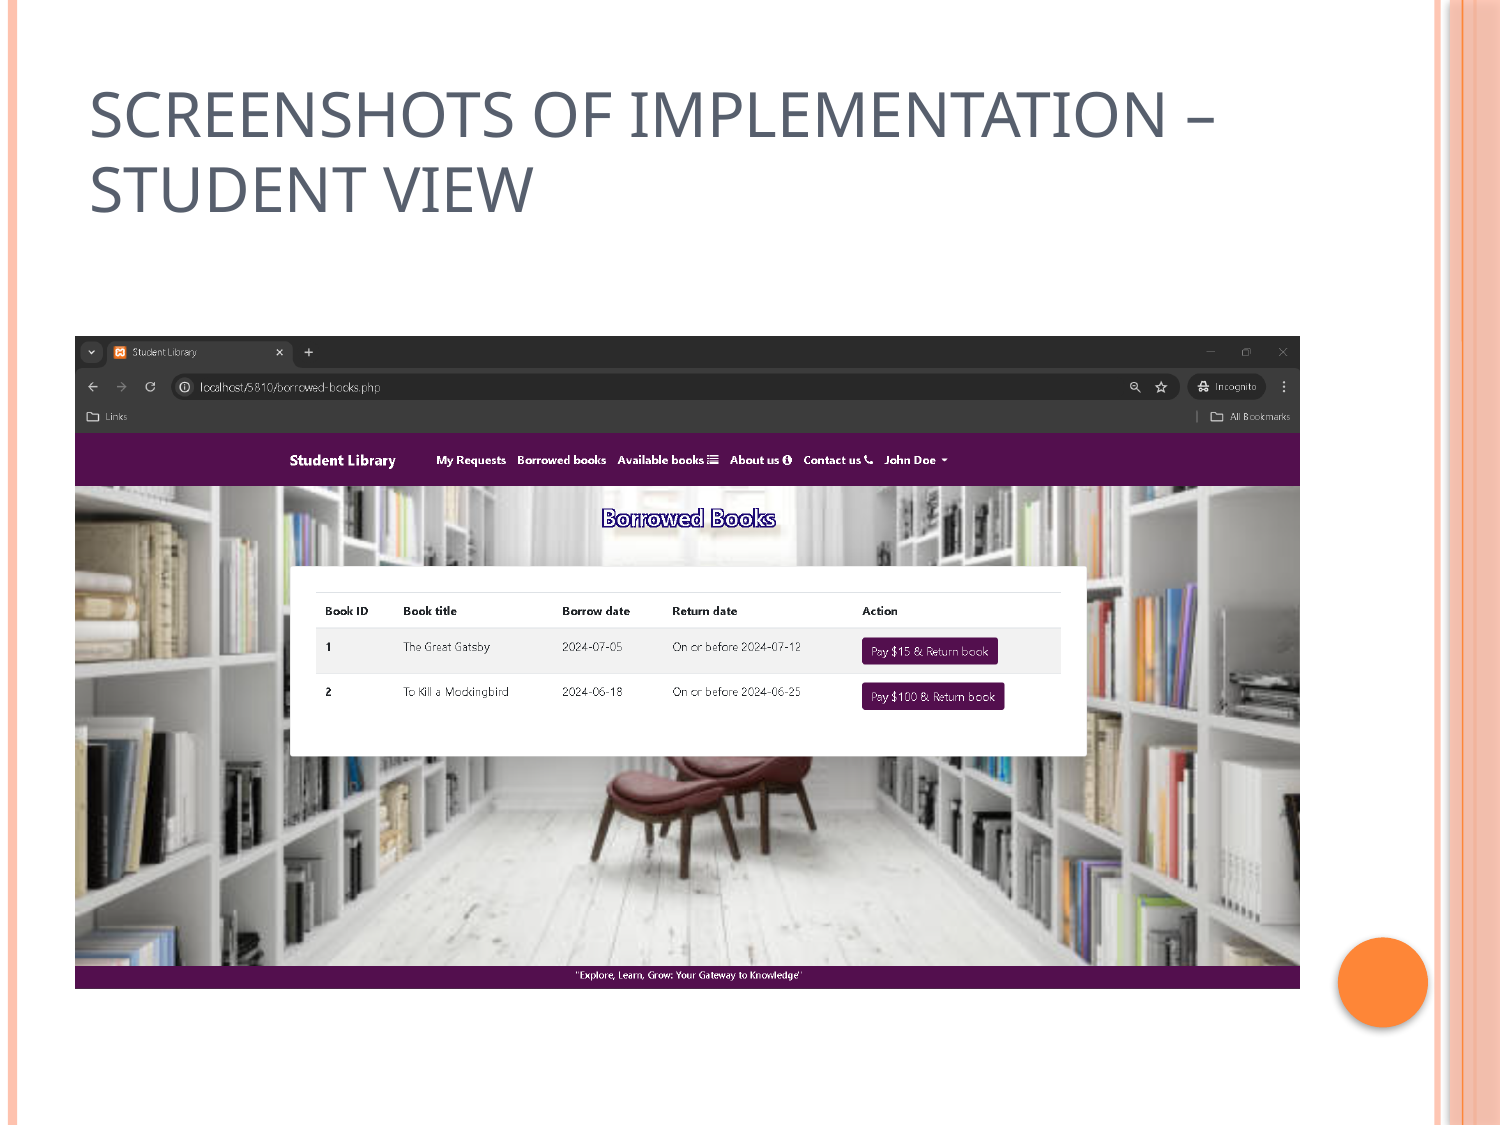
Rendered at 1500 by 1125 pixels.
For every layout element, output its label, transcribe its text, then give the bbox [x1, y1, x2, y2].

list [74, 335, 1301, 989]
title Screenshots of implementation – student view [75, 45, 1300, 233]
